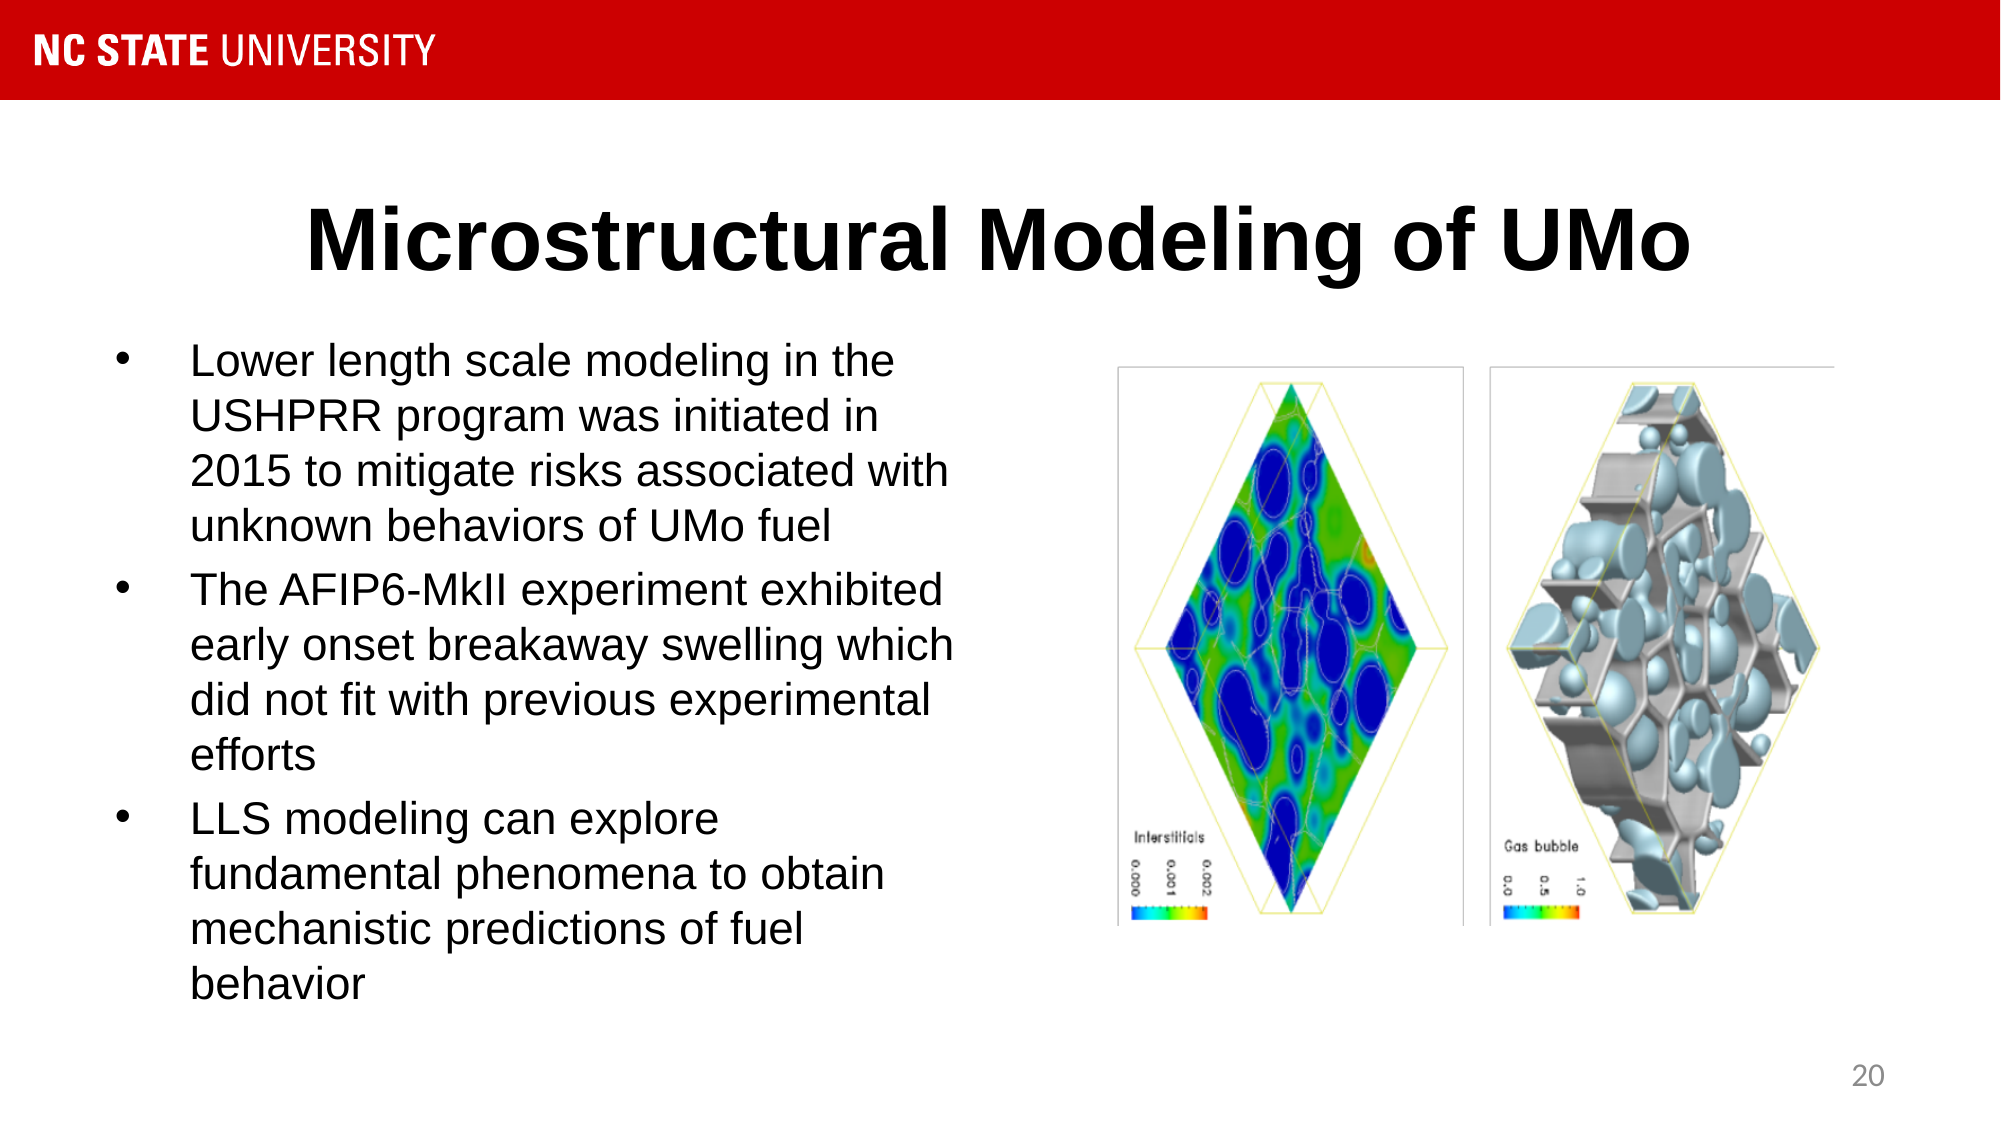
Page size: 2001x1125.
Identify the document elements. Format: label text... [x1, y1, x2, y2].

picture [0, 0, 2001, 100]
picture [1184, 276, 1753, 1008]
title Microstructural Modeling of UMo [99, 147, 1900, 323]
list Lower length scale modeling in the USHPRR program was initiated in 2015 to mitigate risks associated with unknown behaviors of UMo fuel The AFIP6-MkII experiment exhibited early onset breakaway swelling which did not fit with previous experimental efforts LLS modeling can explore fundamental phenomena to obtain mechanistic predictions of fuel behavior [99, 322, 984, 1005]
slide_number 20 [1433, 1042, 1900, 1103]
